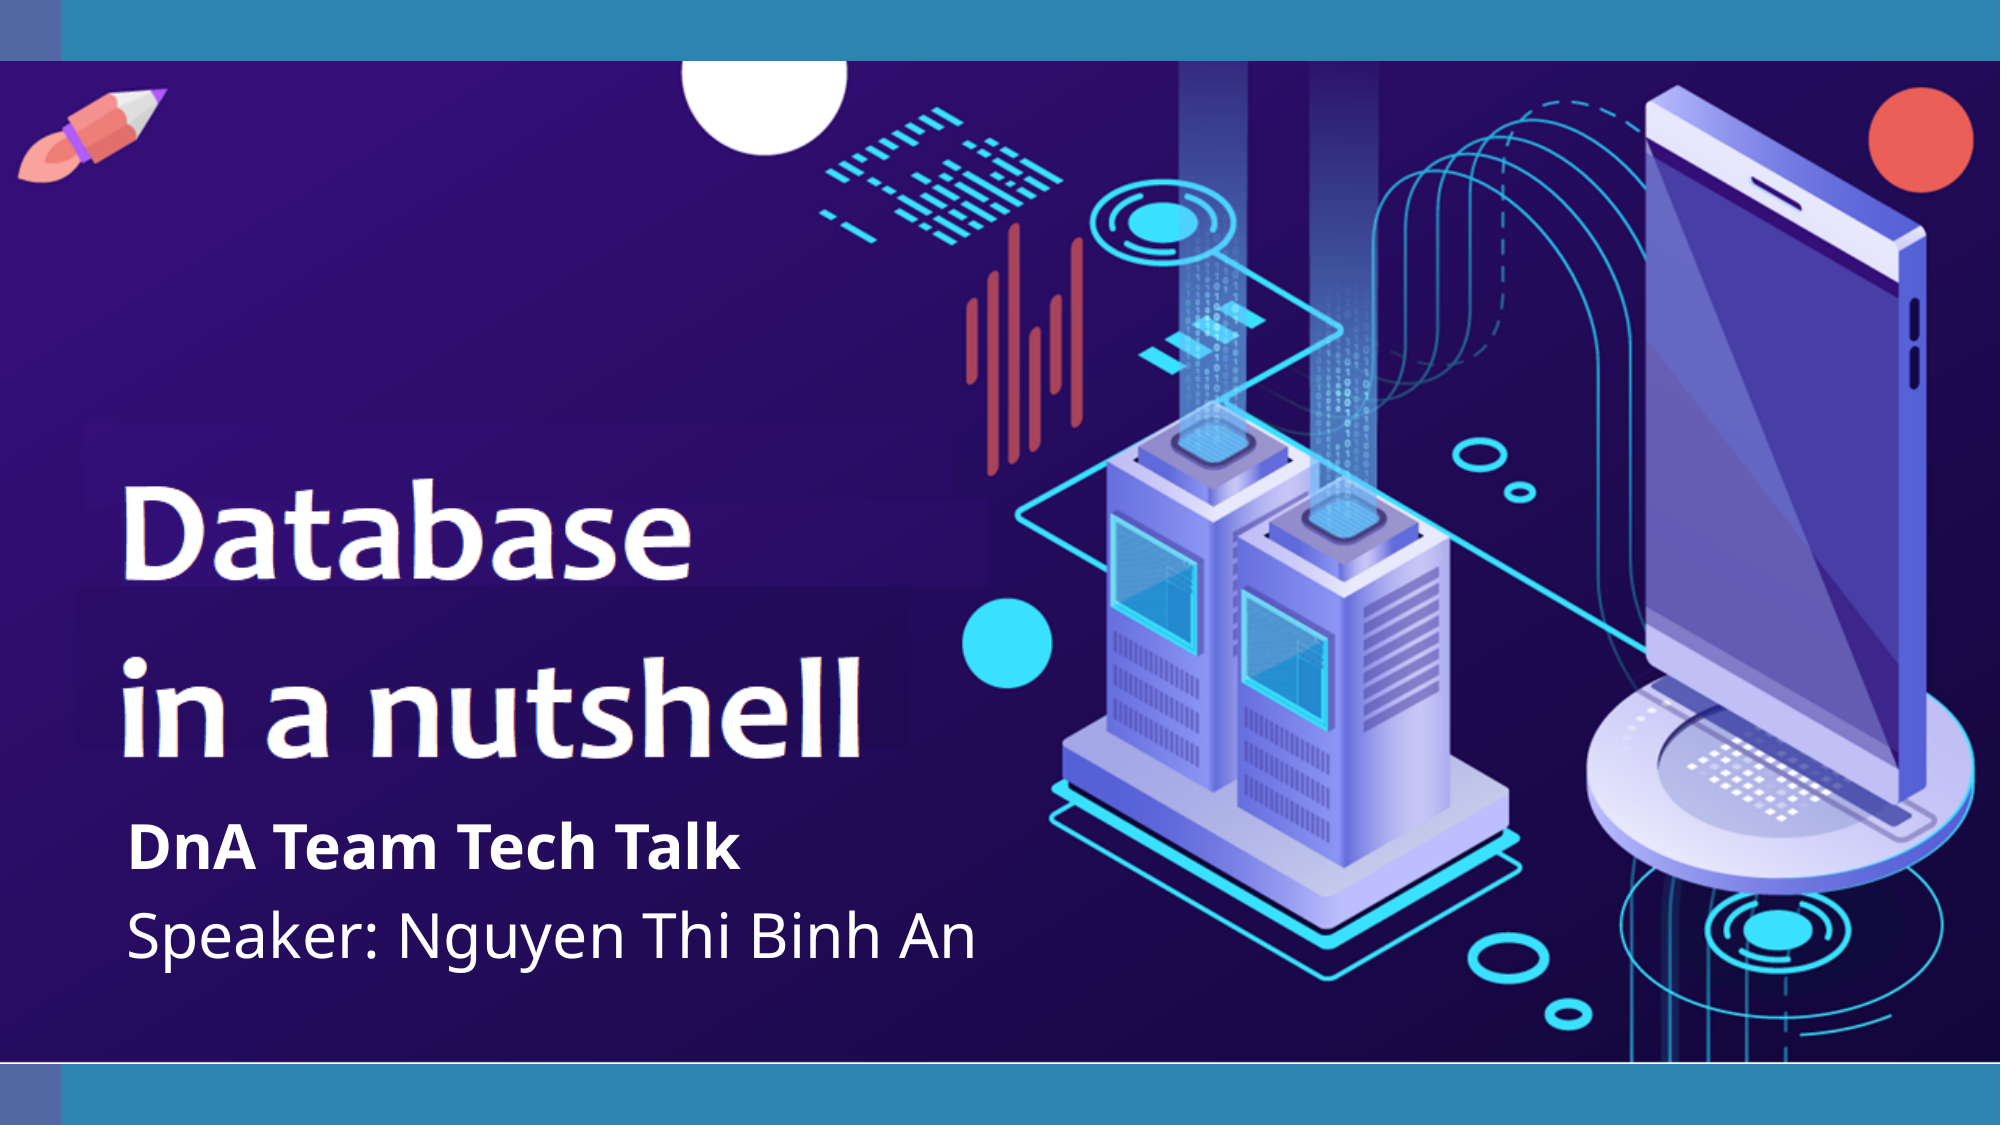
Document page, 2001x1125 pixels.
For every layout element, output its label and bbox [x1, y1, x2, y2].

picture [0, 61, 2000, 1064]
